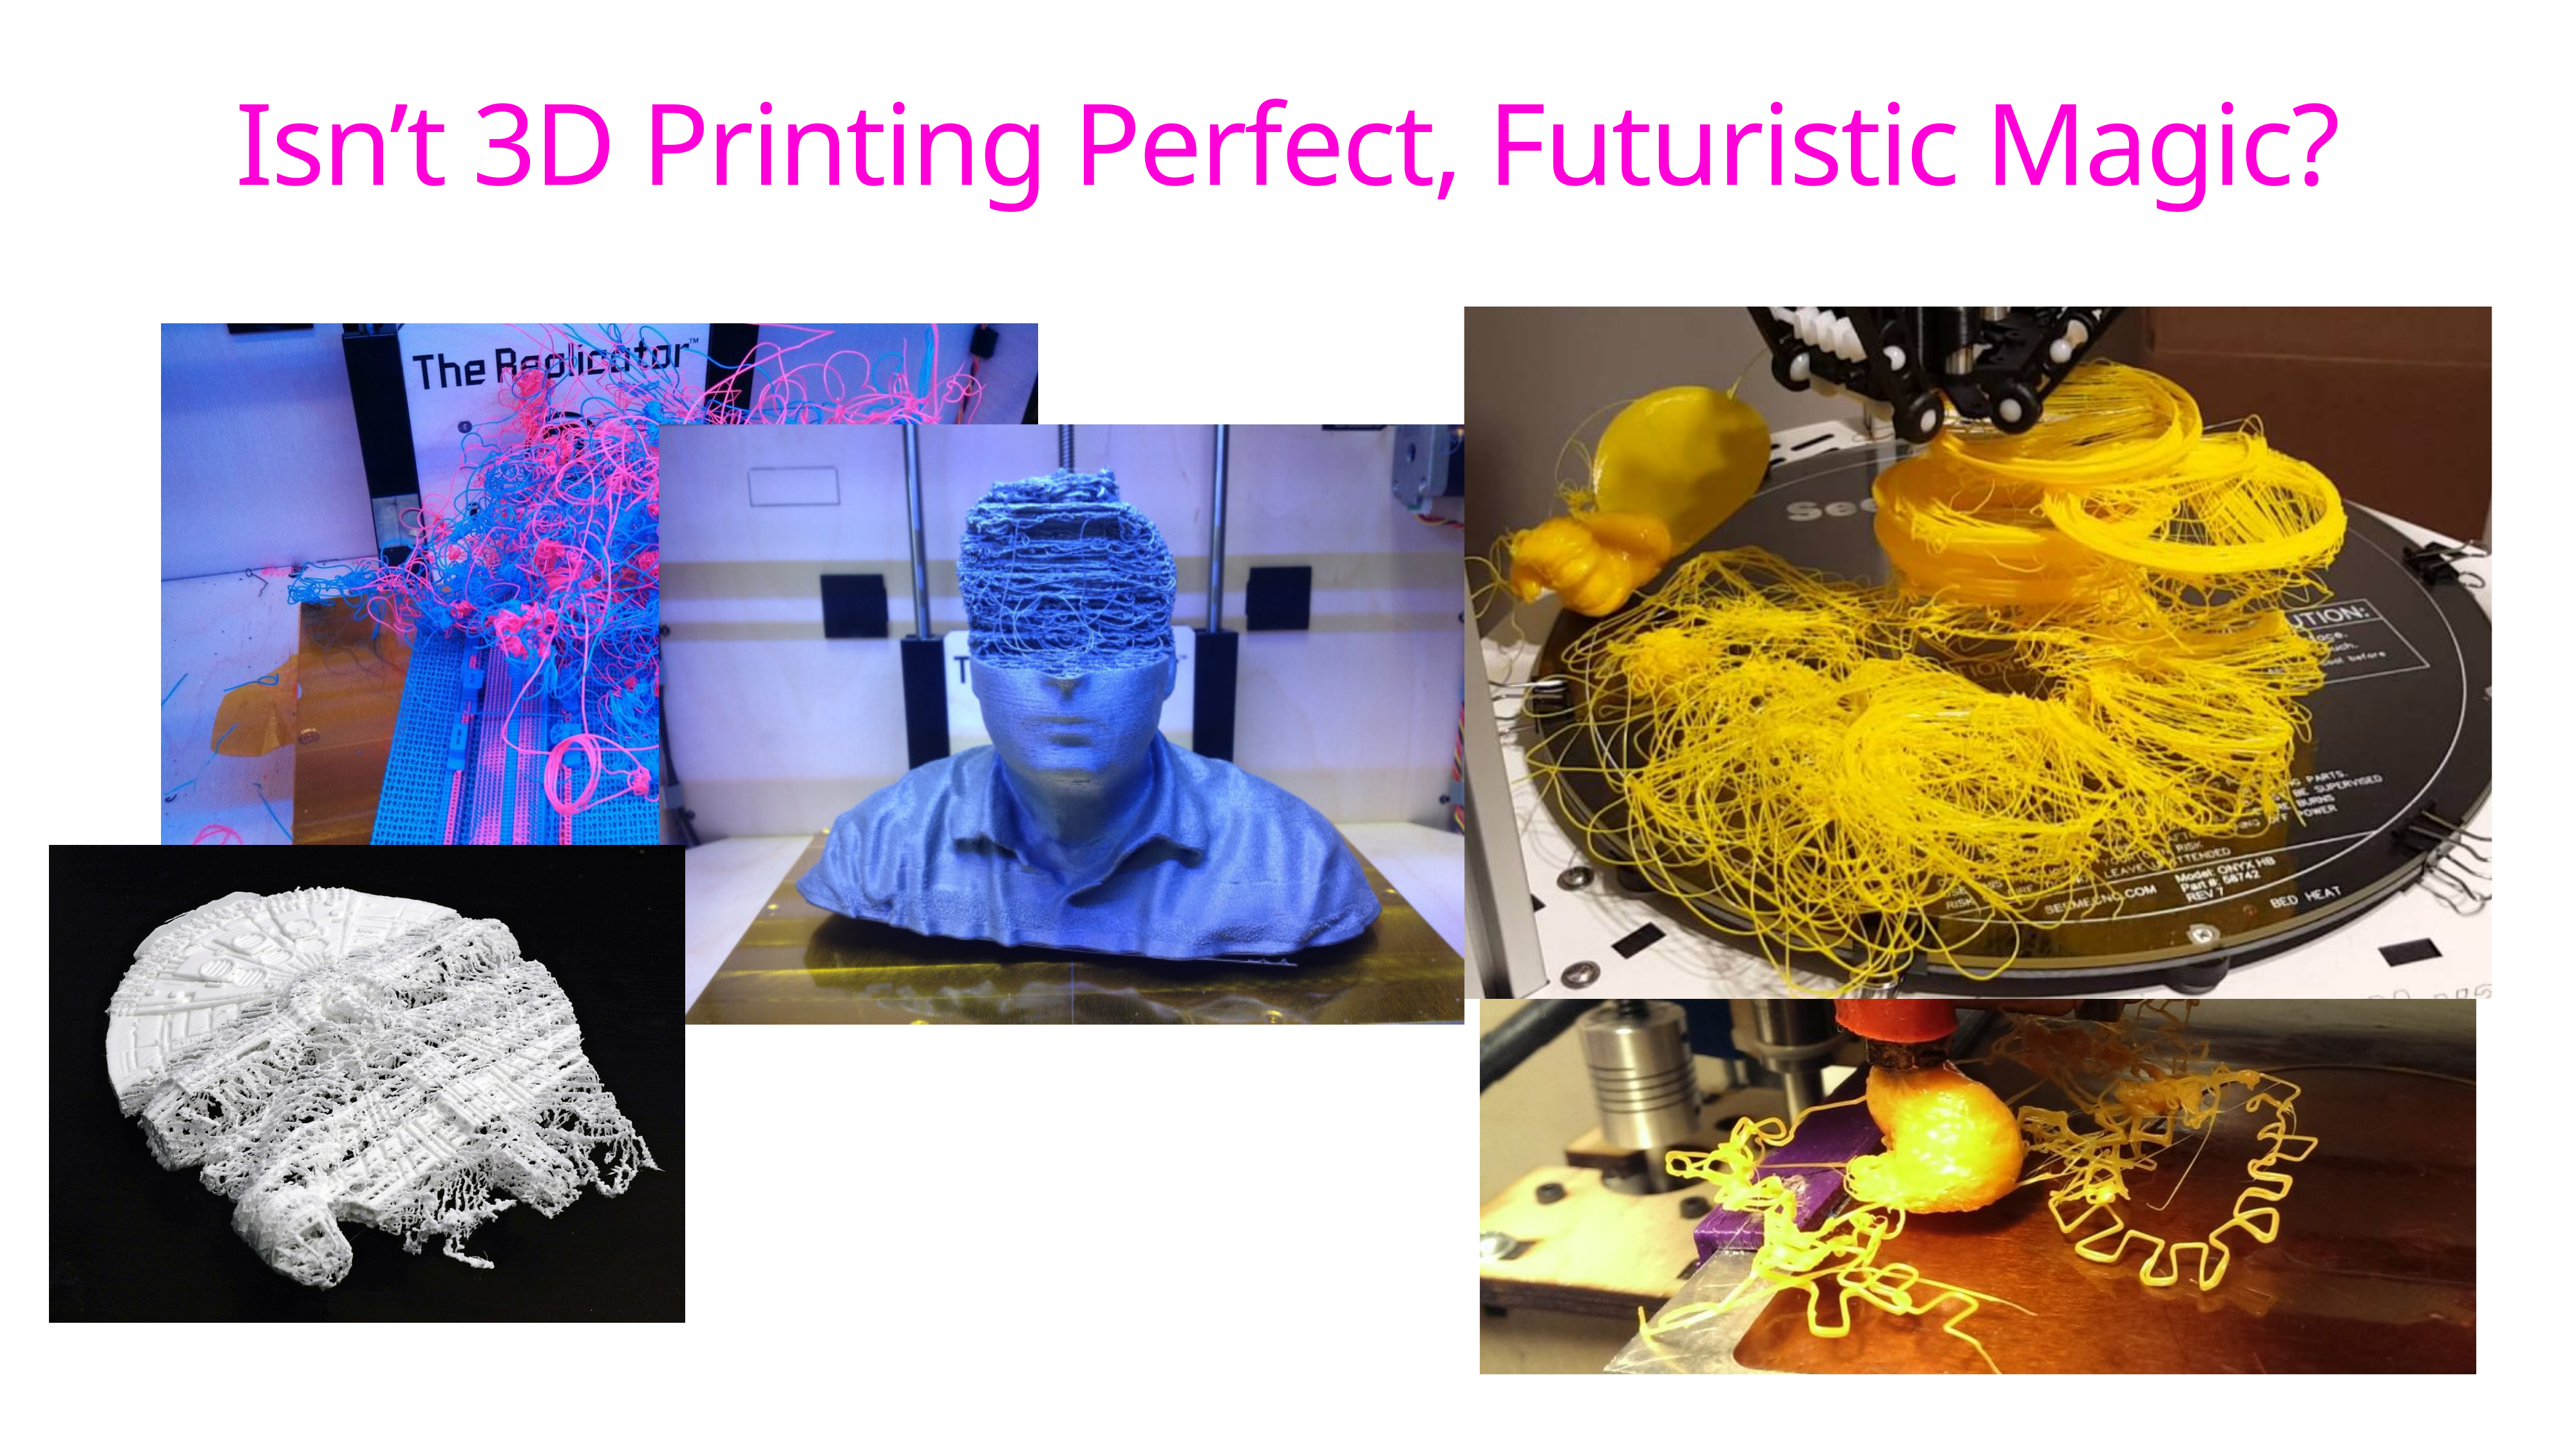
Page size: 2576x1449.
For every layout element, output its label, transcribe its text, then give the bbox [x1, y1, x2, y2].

picture [48, 307, 2492, 1375]
list Isn’t 3D Printing Perfect, Futuristic Magic? [133, 61, 2443, 243]
